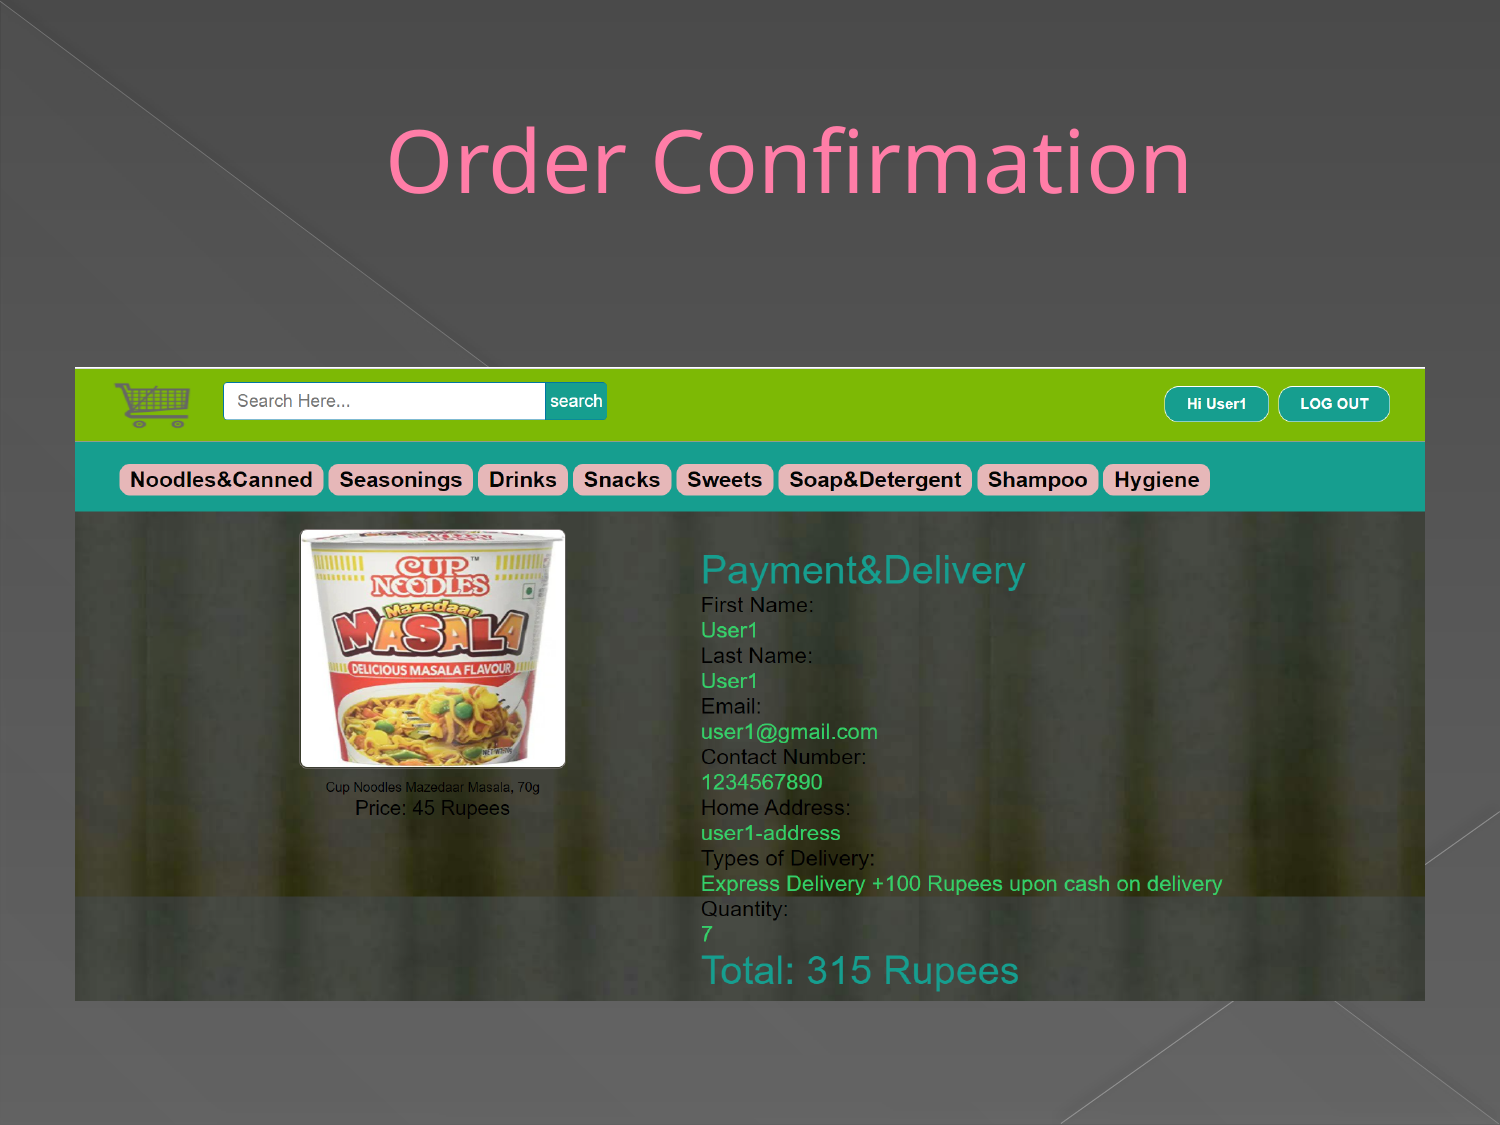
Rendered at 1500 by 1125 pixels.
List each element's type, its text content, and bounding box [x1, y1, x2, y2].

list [74, 366, 1426, 1001]
title Order Confirmation [75, 43, 1425, 274]
